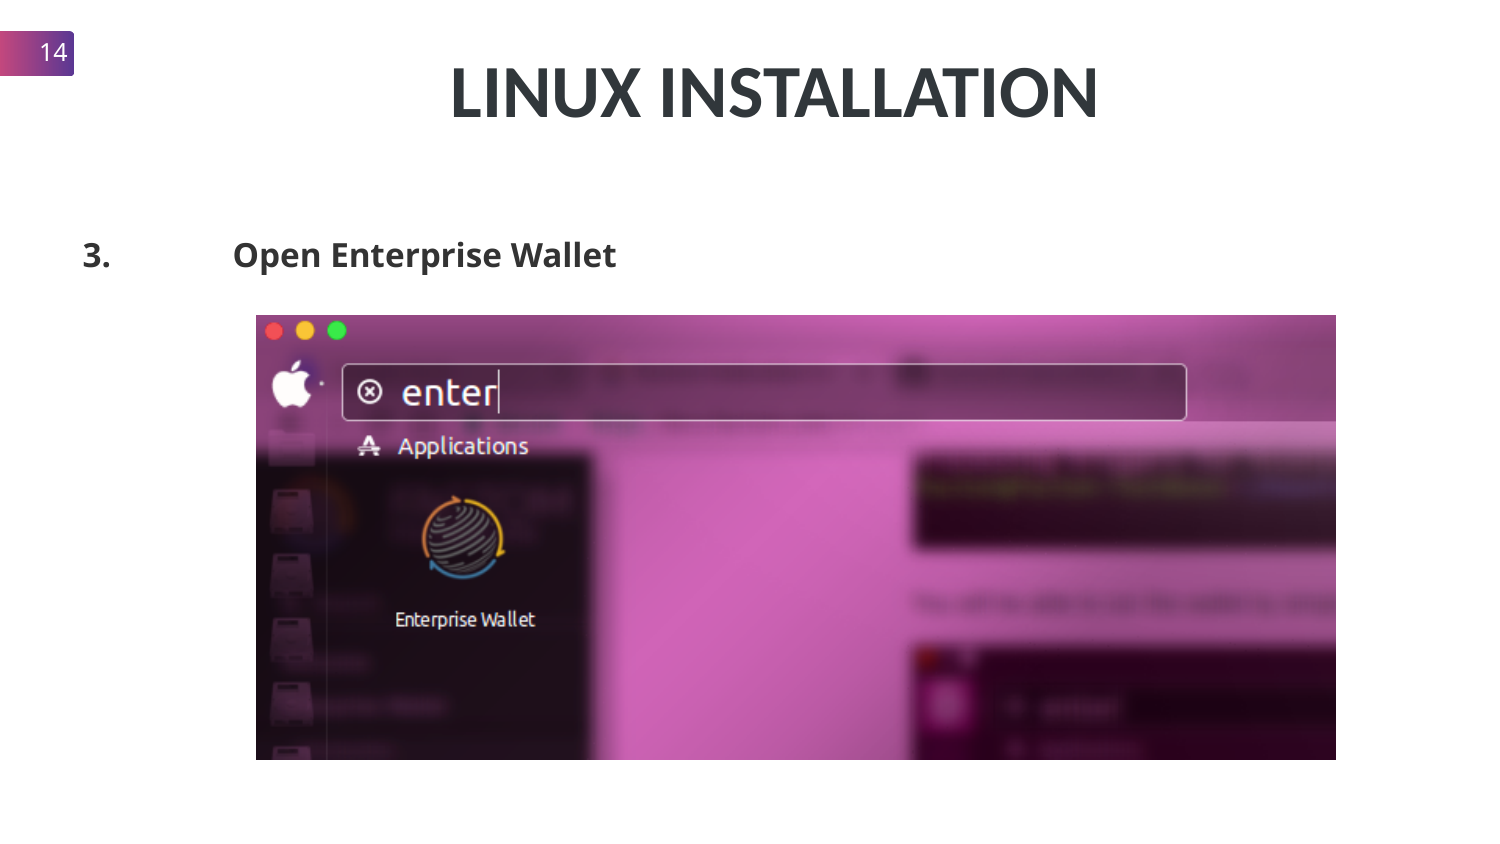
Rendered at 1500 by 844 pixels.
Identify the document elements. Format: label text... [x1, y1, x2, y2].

text_box 3. Open Enterprise Wallet [67, 174, 1484, 800]
picture [255, 315, 1336, 760]
slide_number ‹#› [0, 31, 75, 77]
text_box LINUX INSTALLATION [326, 31, 1225, 144]
